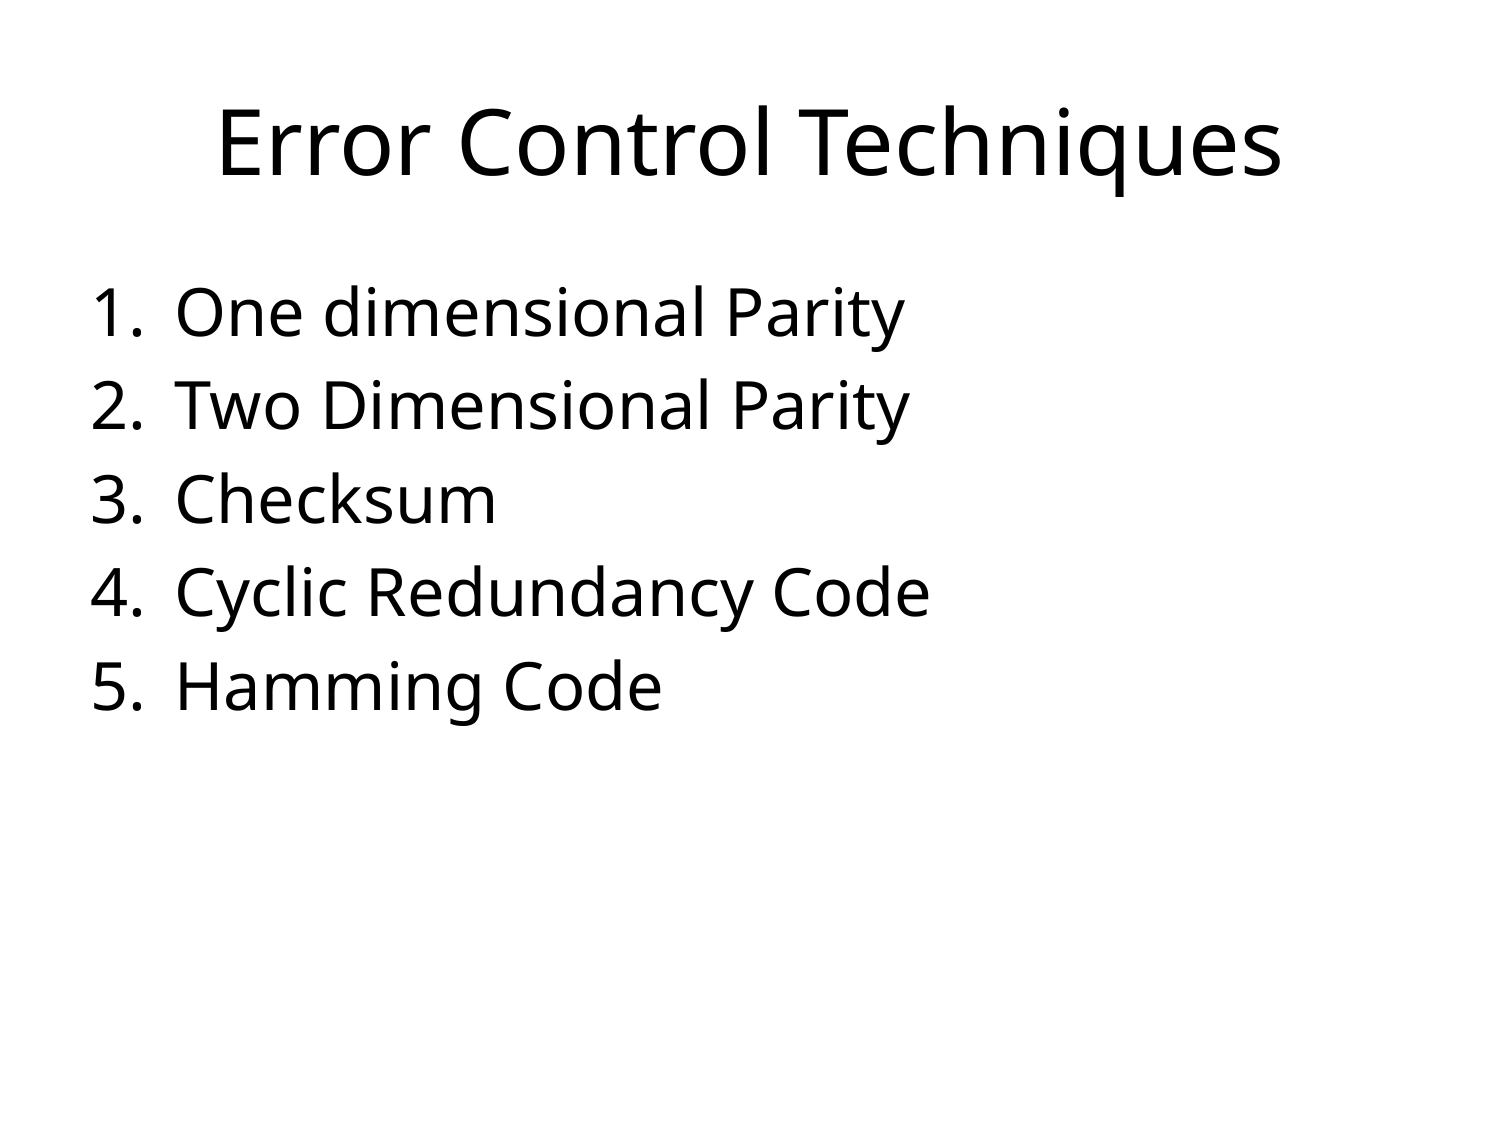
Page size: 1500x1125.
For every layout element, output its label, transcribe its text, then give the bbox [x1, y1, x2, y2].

title Error Control Techniques [75, 45, 1425, 233]
list One dimensional Parity Two Dimensional Parity Checksum Cyclic Redundancy Code Hamming Code [75, 262, 1425, 1005]
